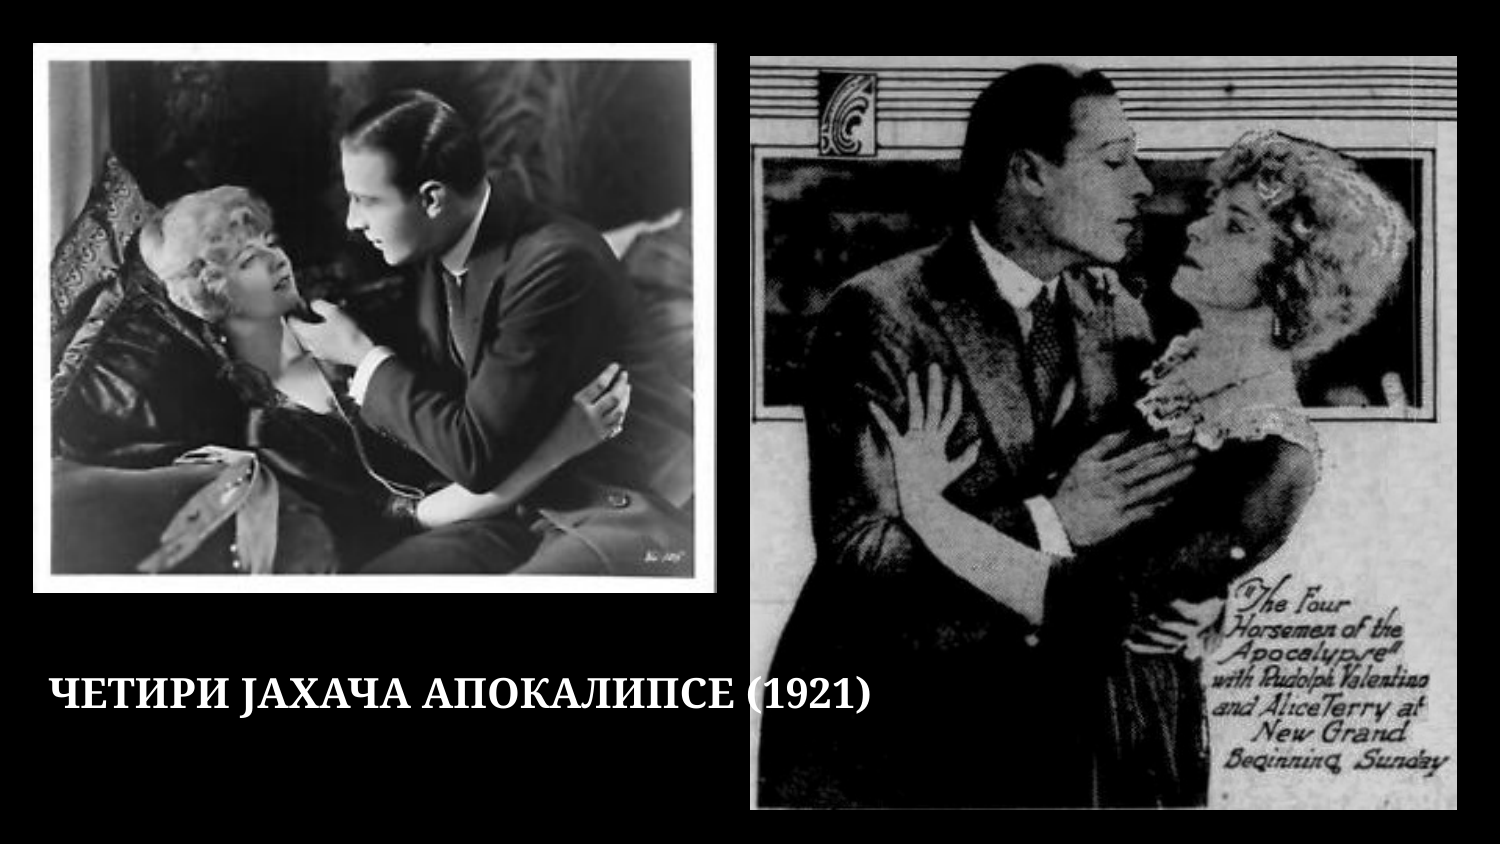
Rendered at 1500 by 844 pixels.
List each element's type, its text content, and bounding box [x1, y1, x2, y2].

picture [32, 43, 717, 593]
list ЧЕТИРИ ЈАХАЧА АПОКАЛИПСЕ (1921) [33, 644, 744, 754]
picture [749, 56, 1457, 810]
